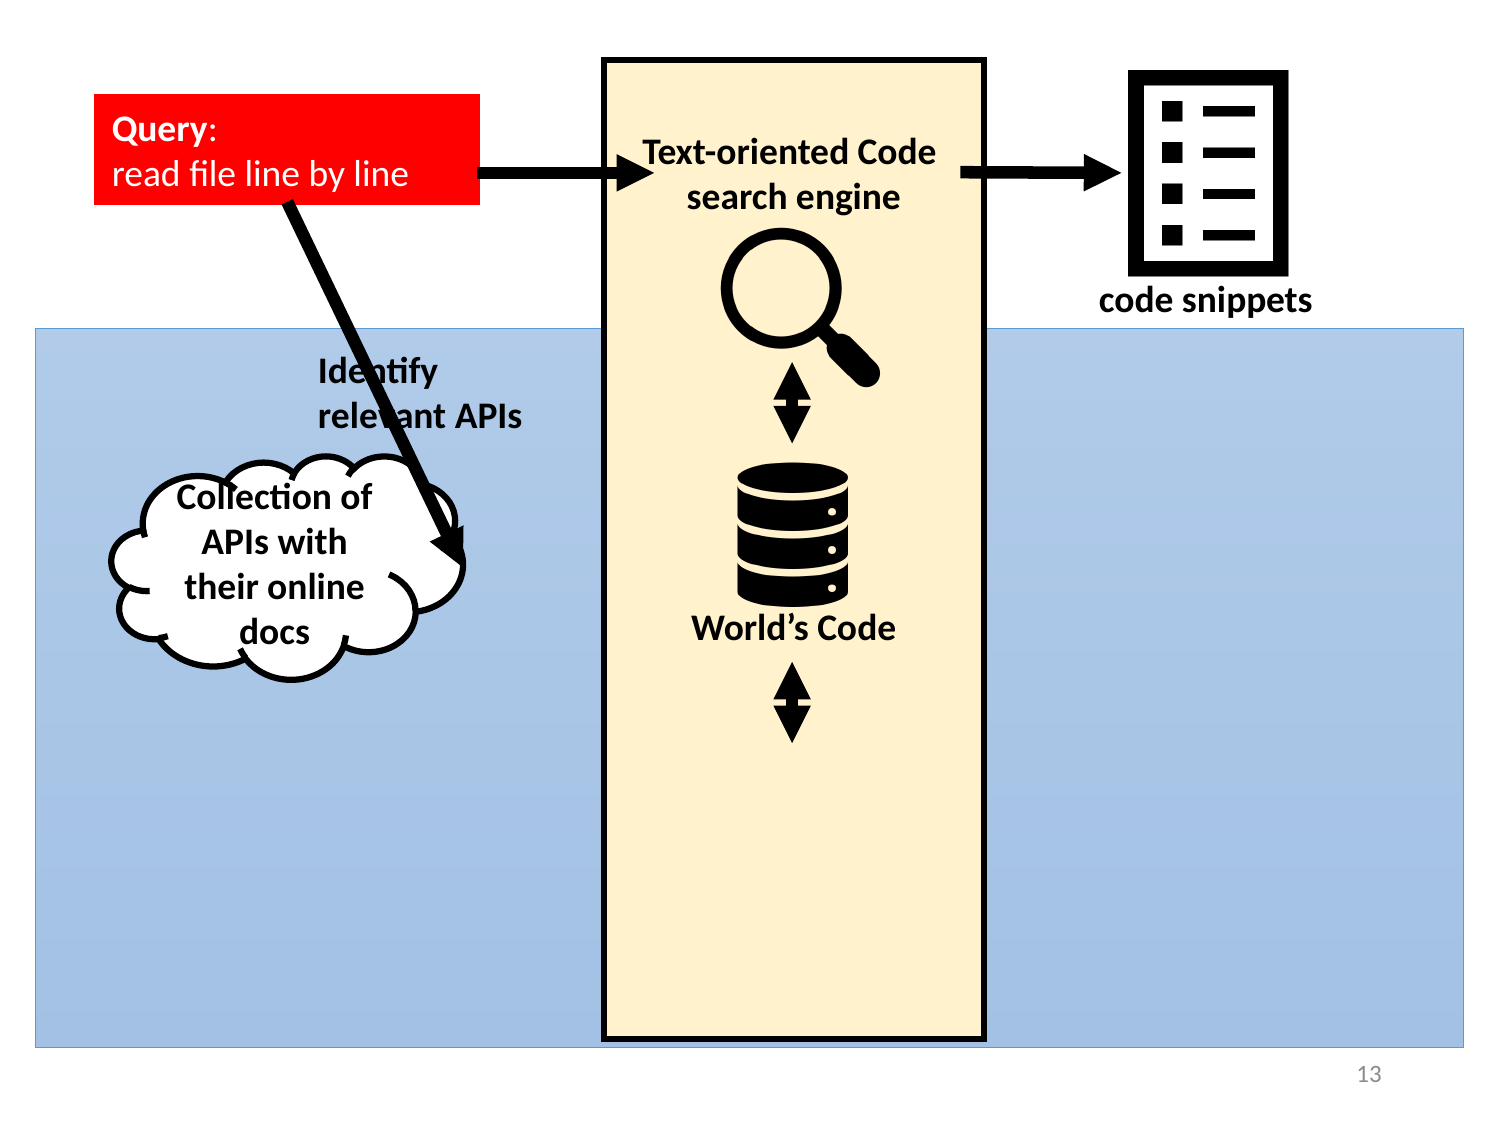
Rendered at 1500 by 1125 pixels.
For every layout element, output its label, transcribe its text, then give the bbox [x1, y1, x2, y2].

text_box Identify relevant APIs [303, 338, 538, 444]
text_box [35, 328, 1464, 1048]
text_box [1084, 49, 1353, 329]
text_box [603, 59, 985, 167]
text_box Query: read file line by line [96, 96, 478, 203]
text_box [675, 443, 912, 656]
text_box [625, 119, 963, 404]
text_box Collection of APIs with their online docs [110, 455, 465, 681]
text_box [603, 179, 985, 1040]
slide_number 13 [1059, 1042, 1397, 1103]
